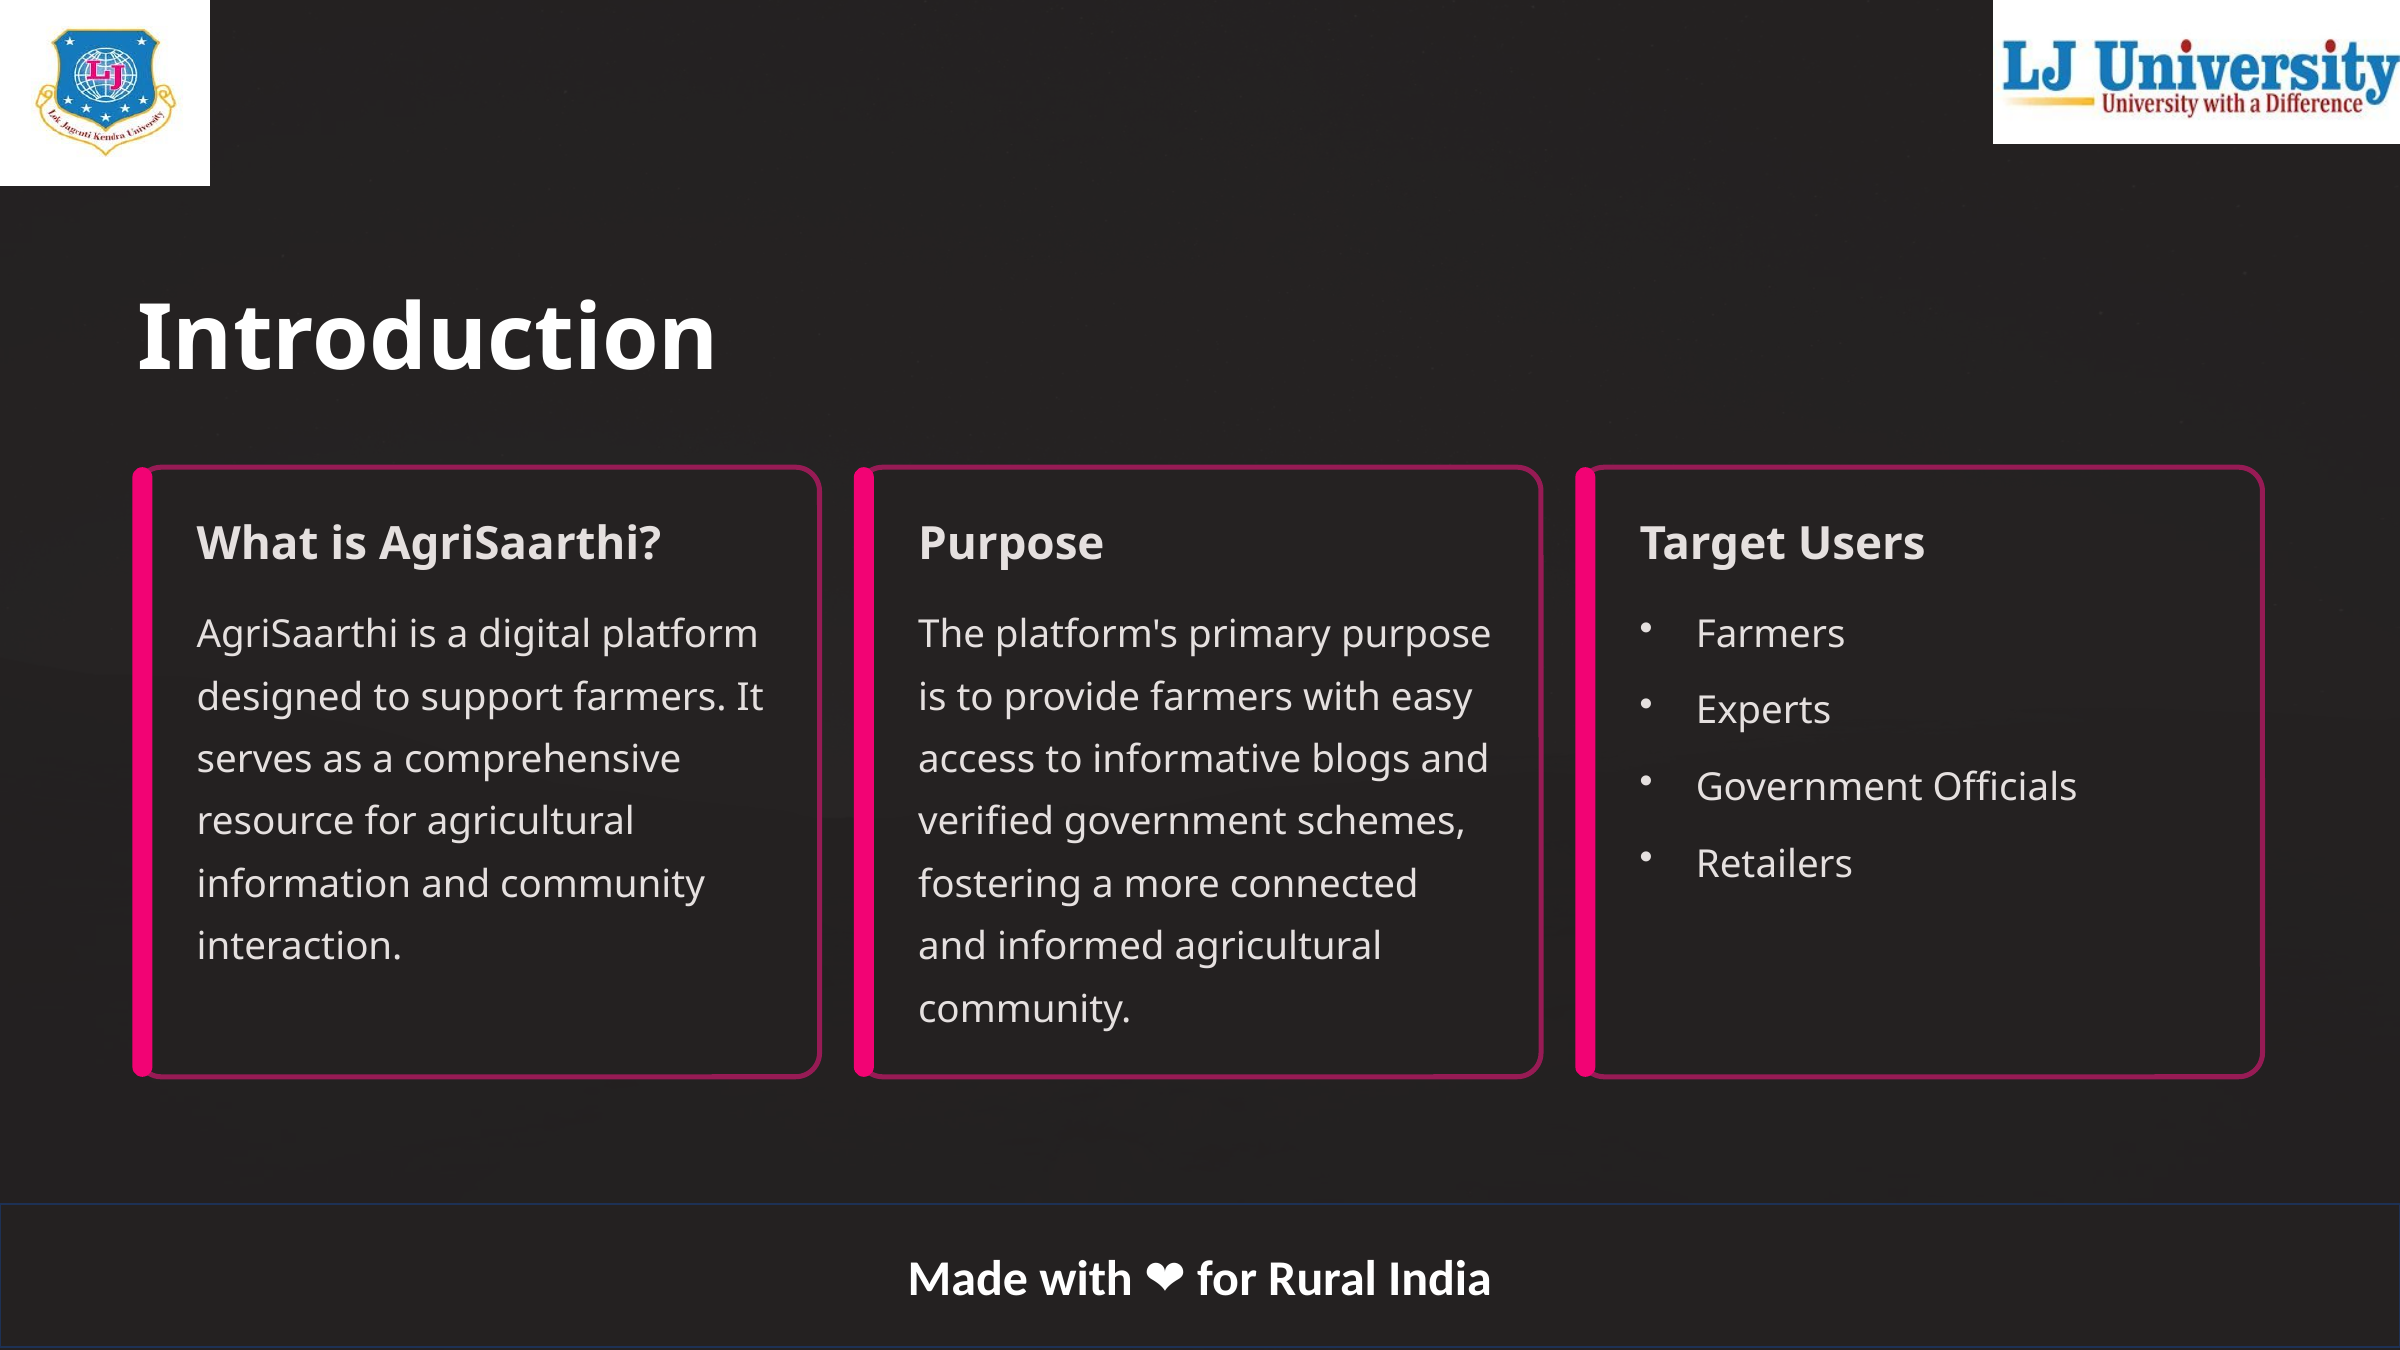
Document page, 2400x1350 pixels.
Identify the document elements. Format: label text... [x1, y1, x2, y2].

picture [1993, 0, 2400, 144]
text_box Experts [1639, 669, 2219, 732]
text_box Retailers [1639, 822, 2219, 886]
text_box Government Officials [1639, 745, 2219, 809]
text_box [1593, 467, 2263, 1077]
text_box Made with ❤️ for Rural India [0, 1203, 2400, 1348]
text_box AgriSaarthi is a digital platform designed to support farmers. It serves as a comprehensive resource for agricultural information and community interaction. [196, 592, 776, 970]
text_box Target Users [1639, 511, 2102, 570]
text_box What is AgriSaarthi? [196, 511, 659, 570]
text_box [1575, 467, 1596, 1077]
text_box [871, 467, 1542, 1077]
text_box [853, 467, 874, 1077]
text_box [132, 467, 153, 1077]
text_box Farmers [1639, 592, 2219, 656]
text_box The platform's primary purpose is to provide farmers with easy access to informative blogs and verified government schemes, fostering a more connected and informed agricultural community. [918, 592, 1497, 1033]
text_box Purpose [918, 511, 1381, 570]
picture [0, 0, 210, 186]
text_box [150, 467, 820, 1077]
text_box Introduction [137, 273, 1062, 389]
